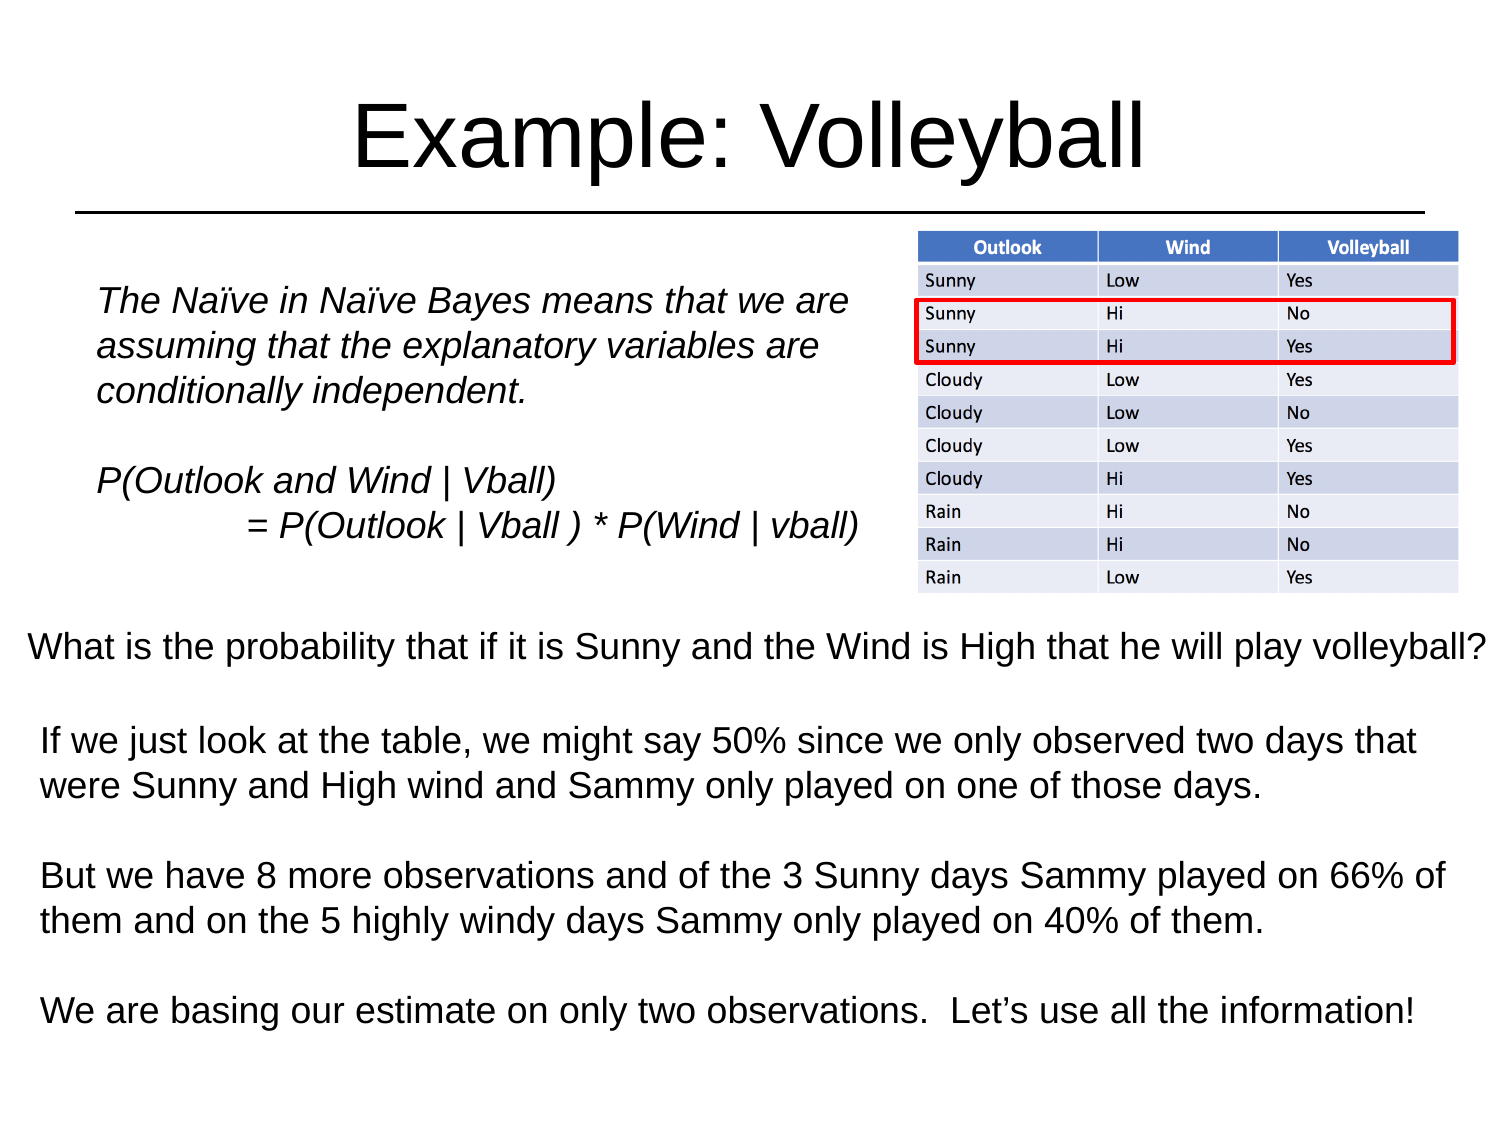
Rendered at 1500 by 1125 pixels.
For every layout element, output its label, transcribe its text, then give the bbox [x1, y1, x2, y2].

text_box If we just look at the table, we might say 50% since we only observed two days that were Sunny and High wind and Sammy only played on one of those days. But we have 8 more observations and of the 3 Sunny days Sammy played on 66% of them and on the 5 highly windy days Sammy only played on 40% of them. We are basing our estimate on only two observations. Let’s use all the information! [24, 708, 1500, 1039]
title Example: Volleyball [75, 37, 1425, 225]
text_box The Naïve in Naïve Bayes means that we are assuming that the explanatory variables are conditionally independent. P(Outlook and Wind | Vball) = P(Outlook | Vball ) * P(Wind | vball) [81, 268, 876, 553]
text_box What is the probability that if it is Sunny and the Wind is High that he will play volleyball? [12, 614, 1500, 675]
picture [912, 224, 1464, 598]
